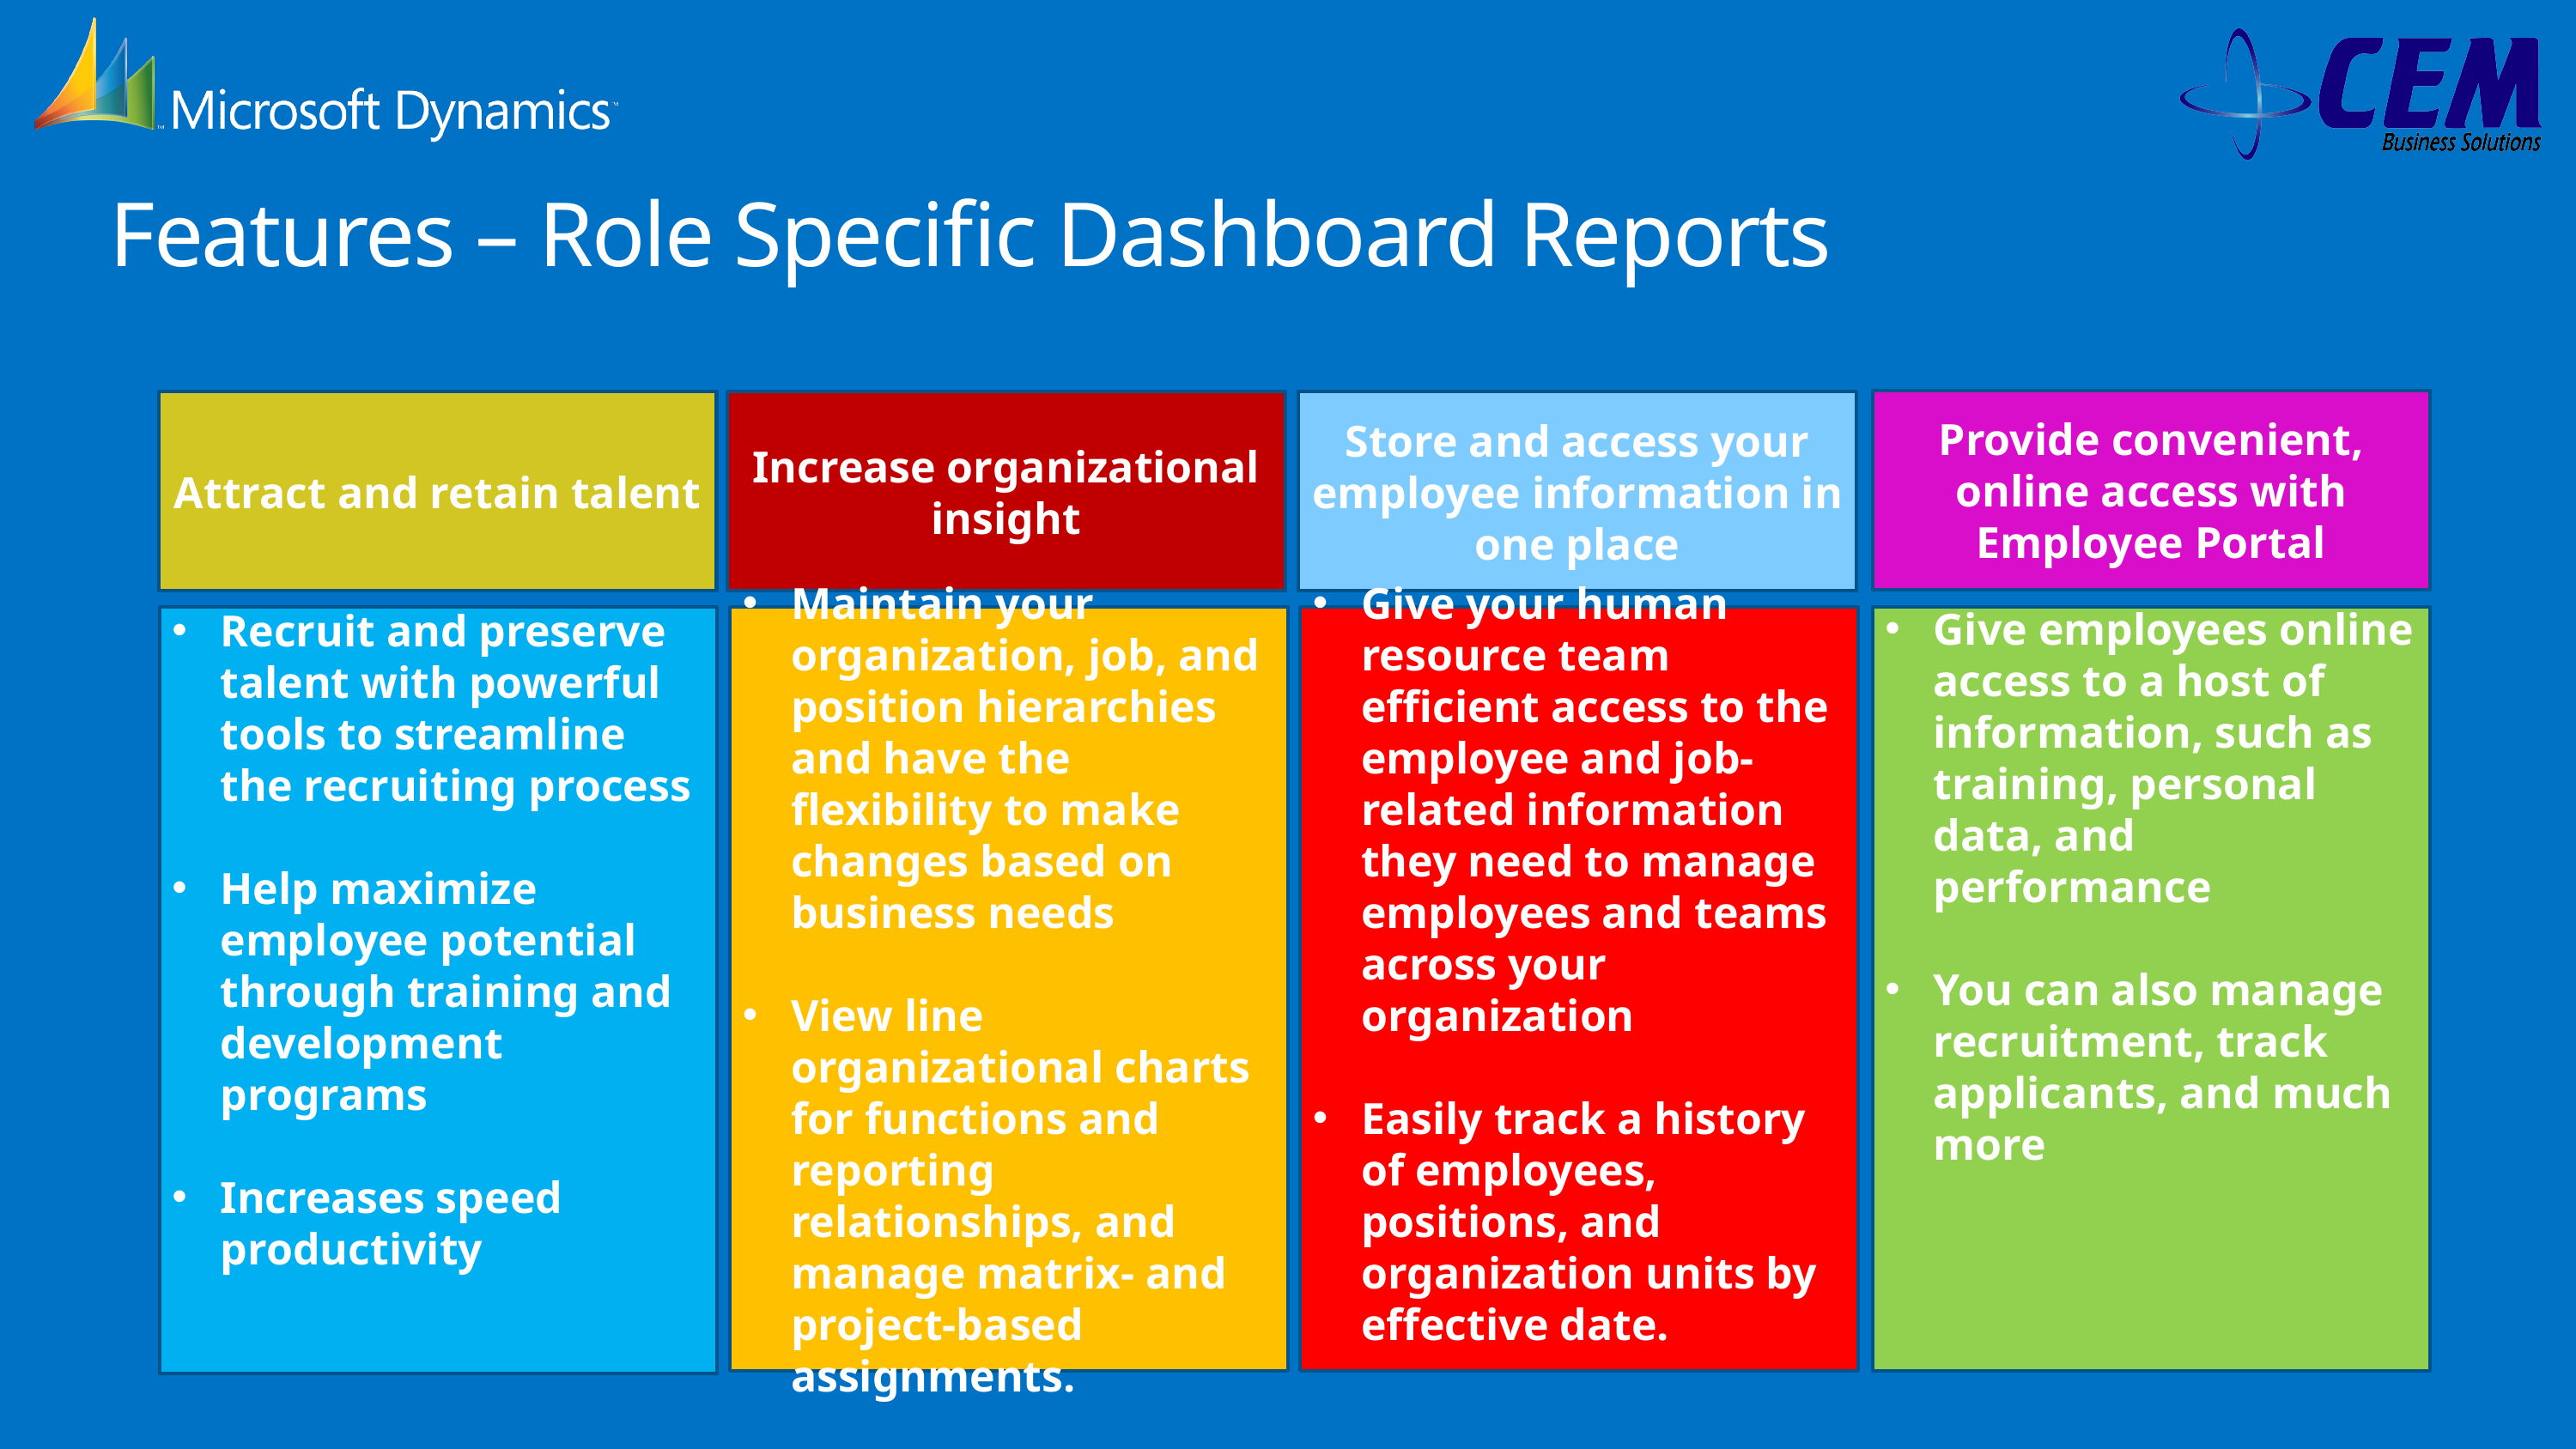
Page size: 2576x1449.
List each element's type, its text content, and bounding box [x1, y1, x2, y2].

text_box Store and access your employee information in one place [1297, 390, 1858, 592]
text_box Recruit and preserve talent with powerful tools to streamline the recruiting process Help maximize employee potential through training and development programs Increases speed productivity [158, 605, 719, 1375]
text_box Provide convenient, online access with Employee Portal [1871, 389, 2432, 591]
picture [2166, 0, 2565, 188]
text_box Give your human resource team efficient access to the employee and job-related information they need to manage employees and teams across your organization Easily track a history of employees, positions, and organization units by effective date. [1298, 605, 1860, 1373]
picture [33, 15, 620, 143]
text_box Maintain your organization, job, and position hierarchies and have the flexibility to make changes based on business needs View line organizational charts for functions and reporting relationships, and manage matrix- and project-based assignments. [728, 605, 1290, 1373]
text_box Give employees online access to a host of information, such as training, personal data, and performance You can also manage recruitment, track applicants, and much more [1871, 605, 2432, 1373]
text_box Attract and retain talent [157, 390, 719, 592]
text_box Increase organizational insight [726, 390, 1287, 592]
title Features – Role Specific Dashboard Reports [109, 190, 2466, 288]
